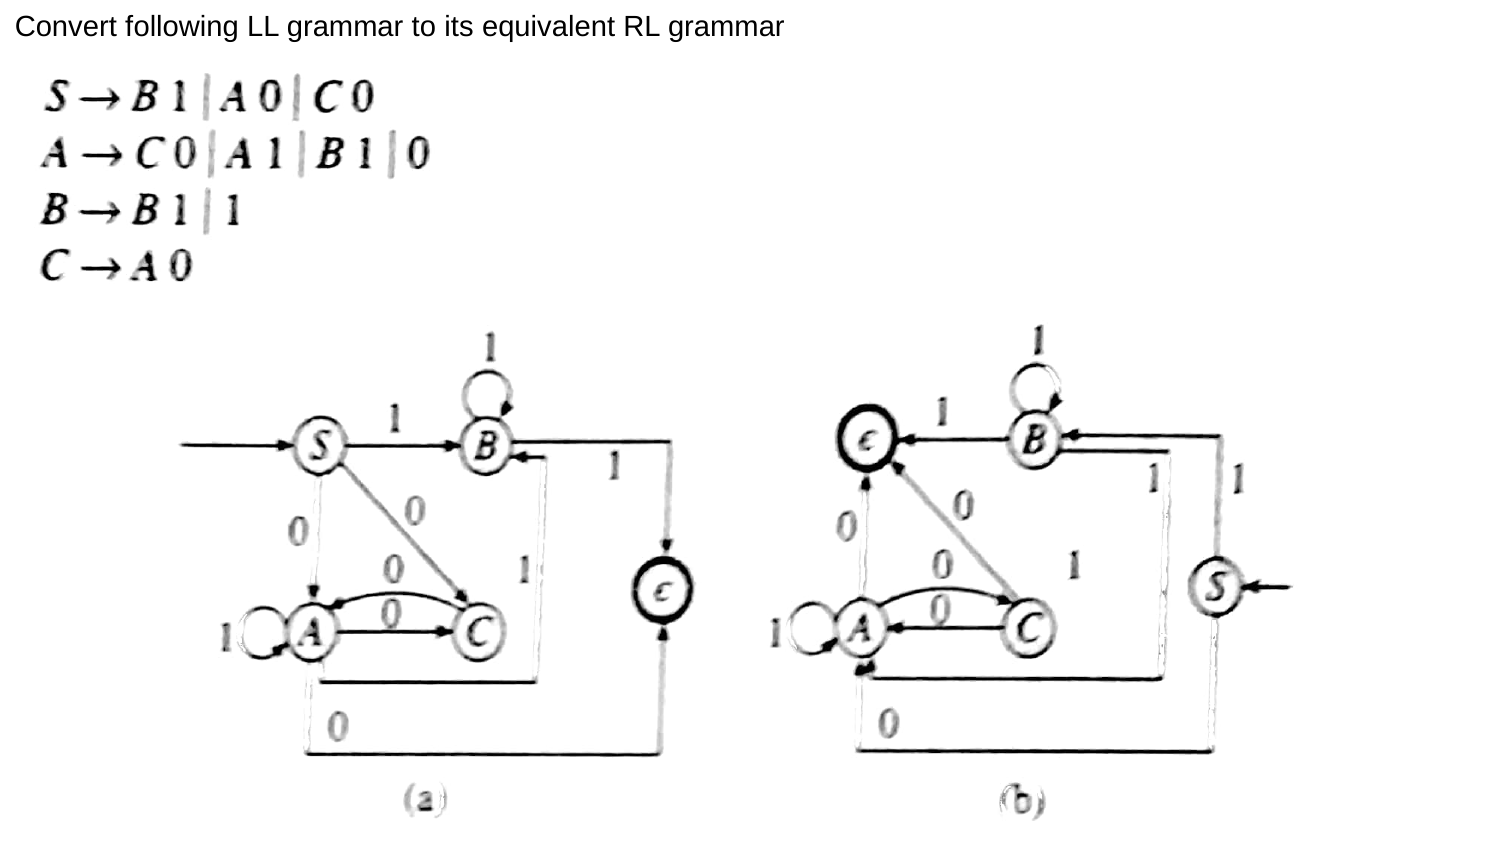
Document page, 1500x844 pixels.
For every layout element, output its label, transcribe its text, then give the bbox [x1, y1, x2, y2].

picture [37, 306, 1432, 844]
text_box Convert following LL grammar to its equivalent RL grammar [0, 0, 882, 50]
picture [5, 62, 488, 285]
